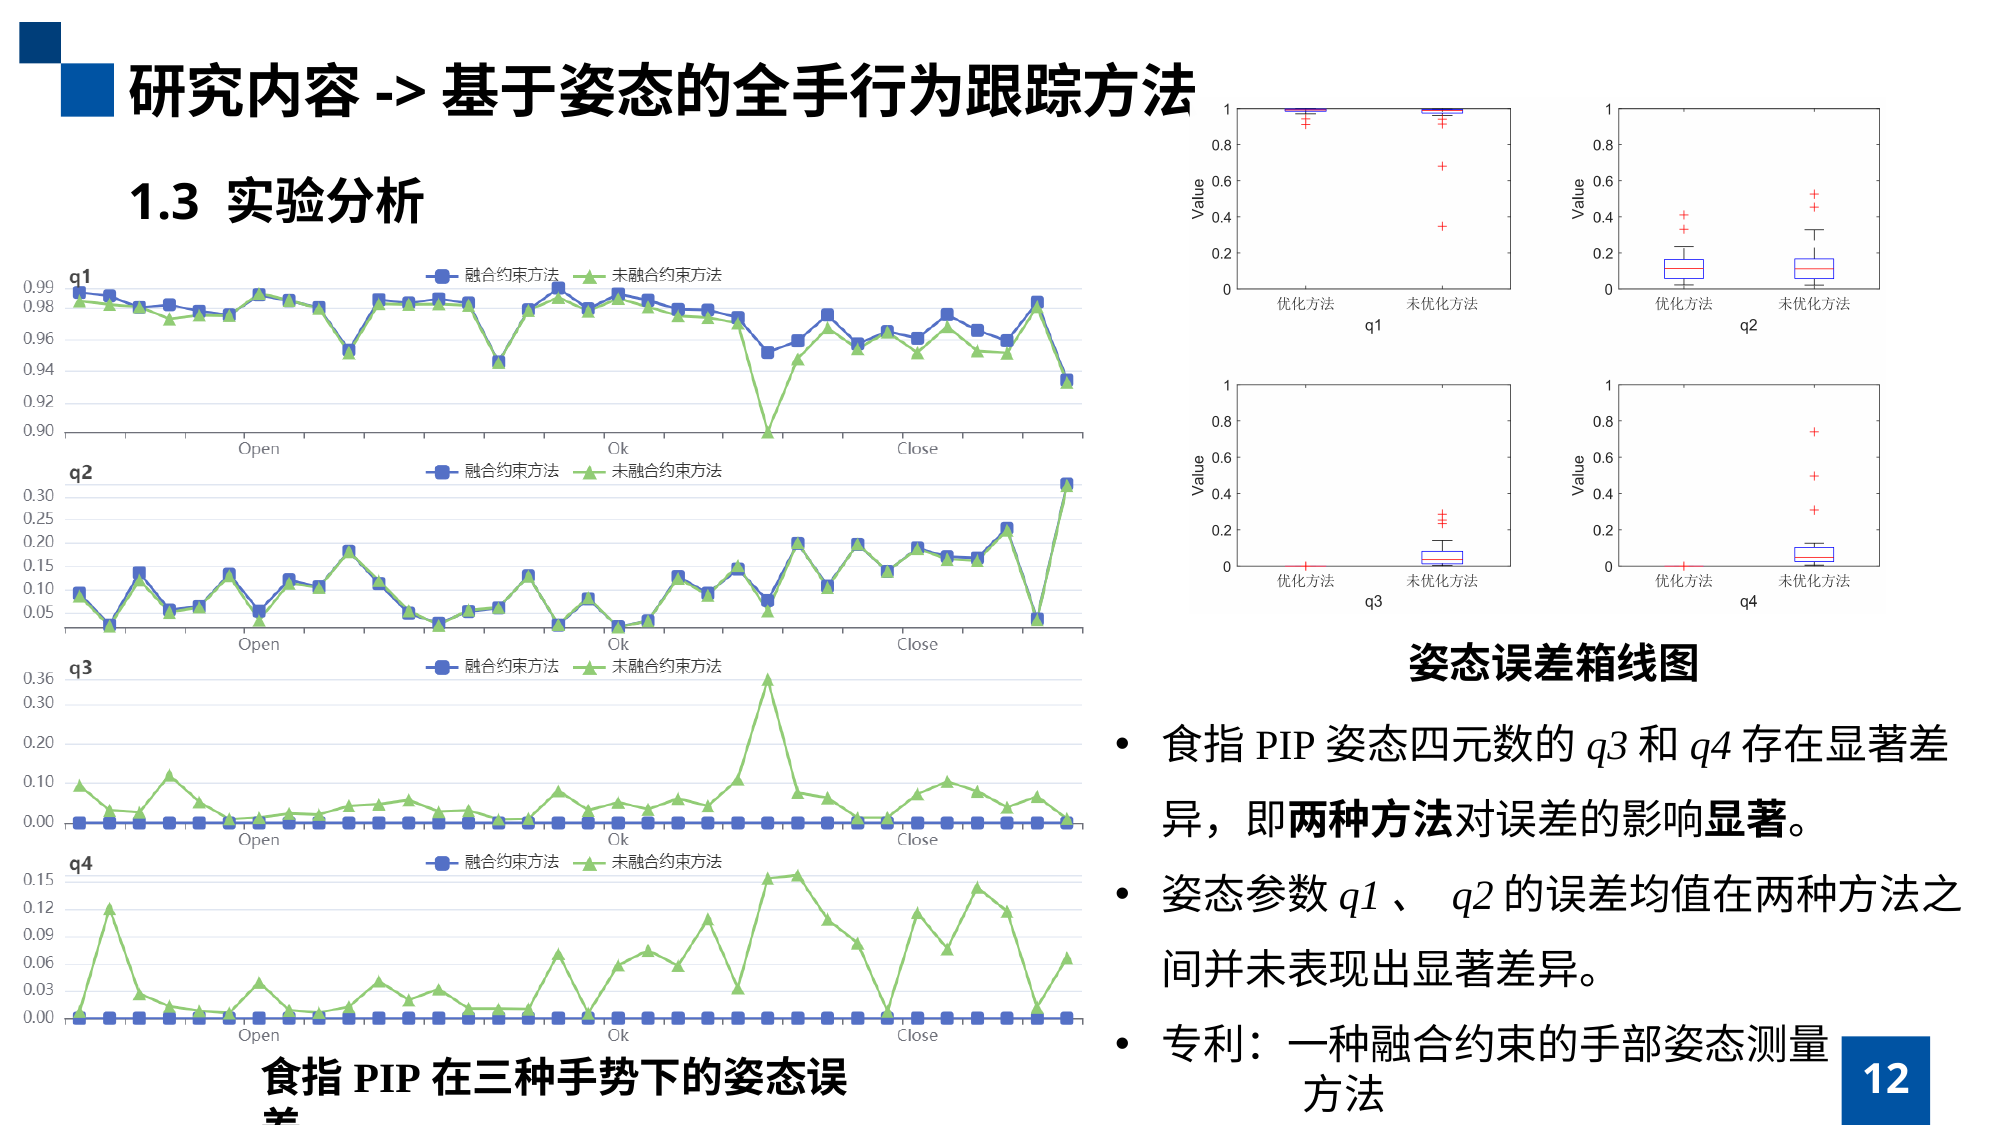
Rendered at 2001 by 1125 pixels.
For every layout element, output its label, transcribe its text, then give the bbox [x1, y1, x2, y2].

text_box 研究内容->基于姿态的全手行为跟踪方法 [113, 47, 1886, 132]
picture [19, 254, 1085, 1044]
text_box 1.3 实验分析 [113, 162, 479, 238]
text_box 食指PIP在三种手势下的姿态误差 [245, 1044, 900, 1125]
text_box 食指PIP姿态四元数的q3和q4存在显著差异，即两种方法对误差的影响显著。 姿态参数q1、 q2的误差均值在两种方法之间并未表现出显著差异。 专利：一种融合约束的手部姿态测量 方法 [1099, 685, 2000, 1125]
picture [1189, 97, 1886, 614]
text_box 姿态误差箱线图 [1393, 629, 1763, 695]
